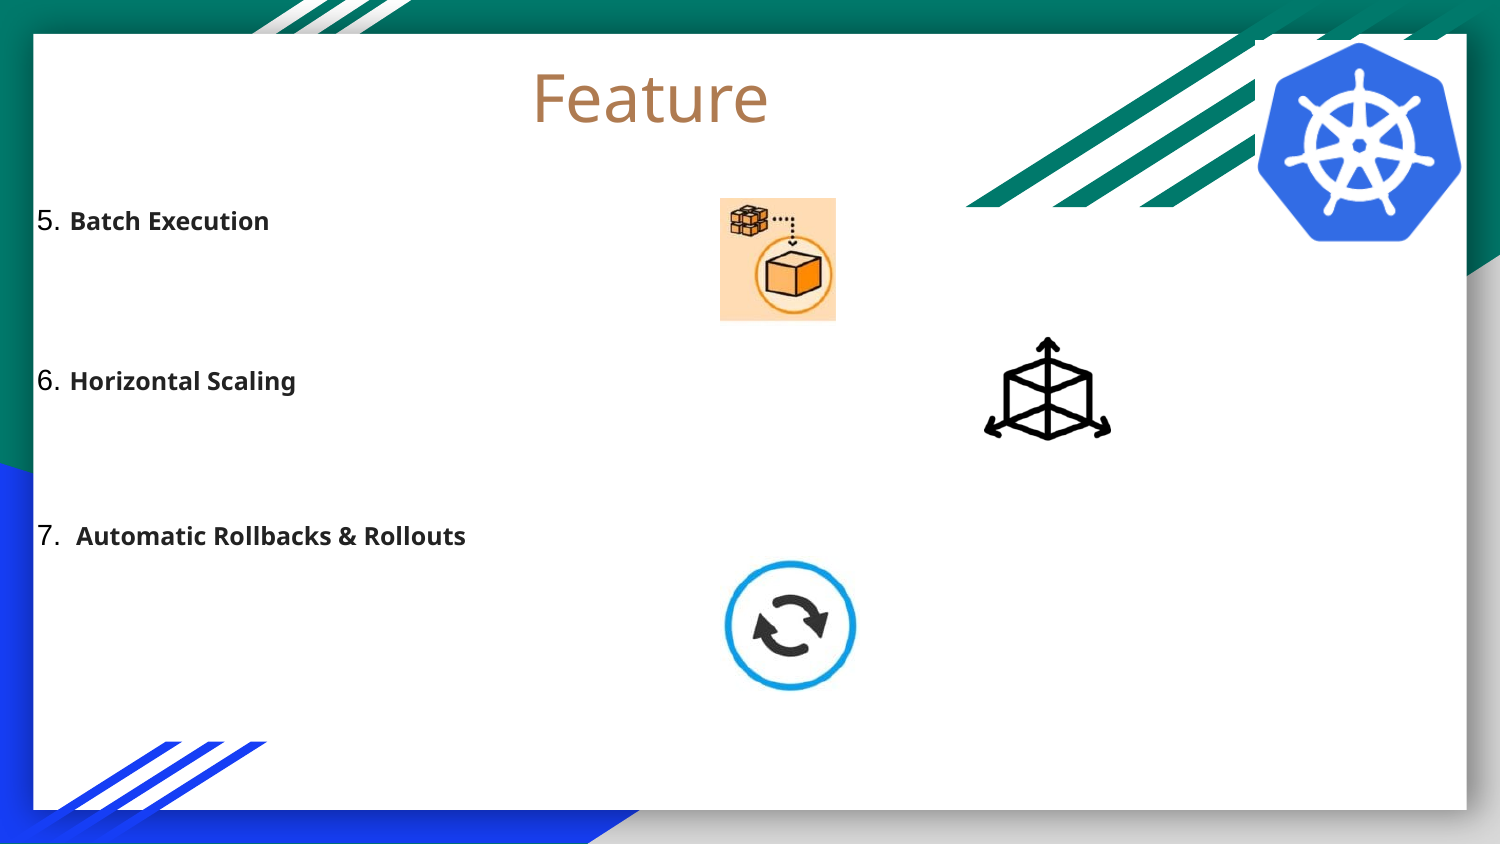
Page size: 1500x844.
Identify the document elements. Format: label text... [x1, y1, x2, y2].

picture [719, 555, 860, 696]
picture [719, 198, 836, 326]
picture [984, 325, 1112, 453]
title Feature [28, 40, 1253, 152]
picture [1255, 39, 1466, 245]
text_box 5. Batch Execution 6. Horizontal Scaling 7. Automatic Rollbacks & Rollouts [21, 151, 1256, 756]
